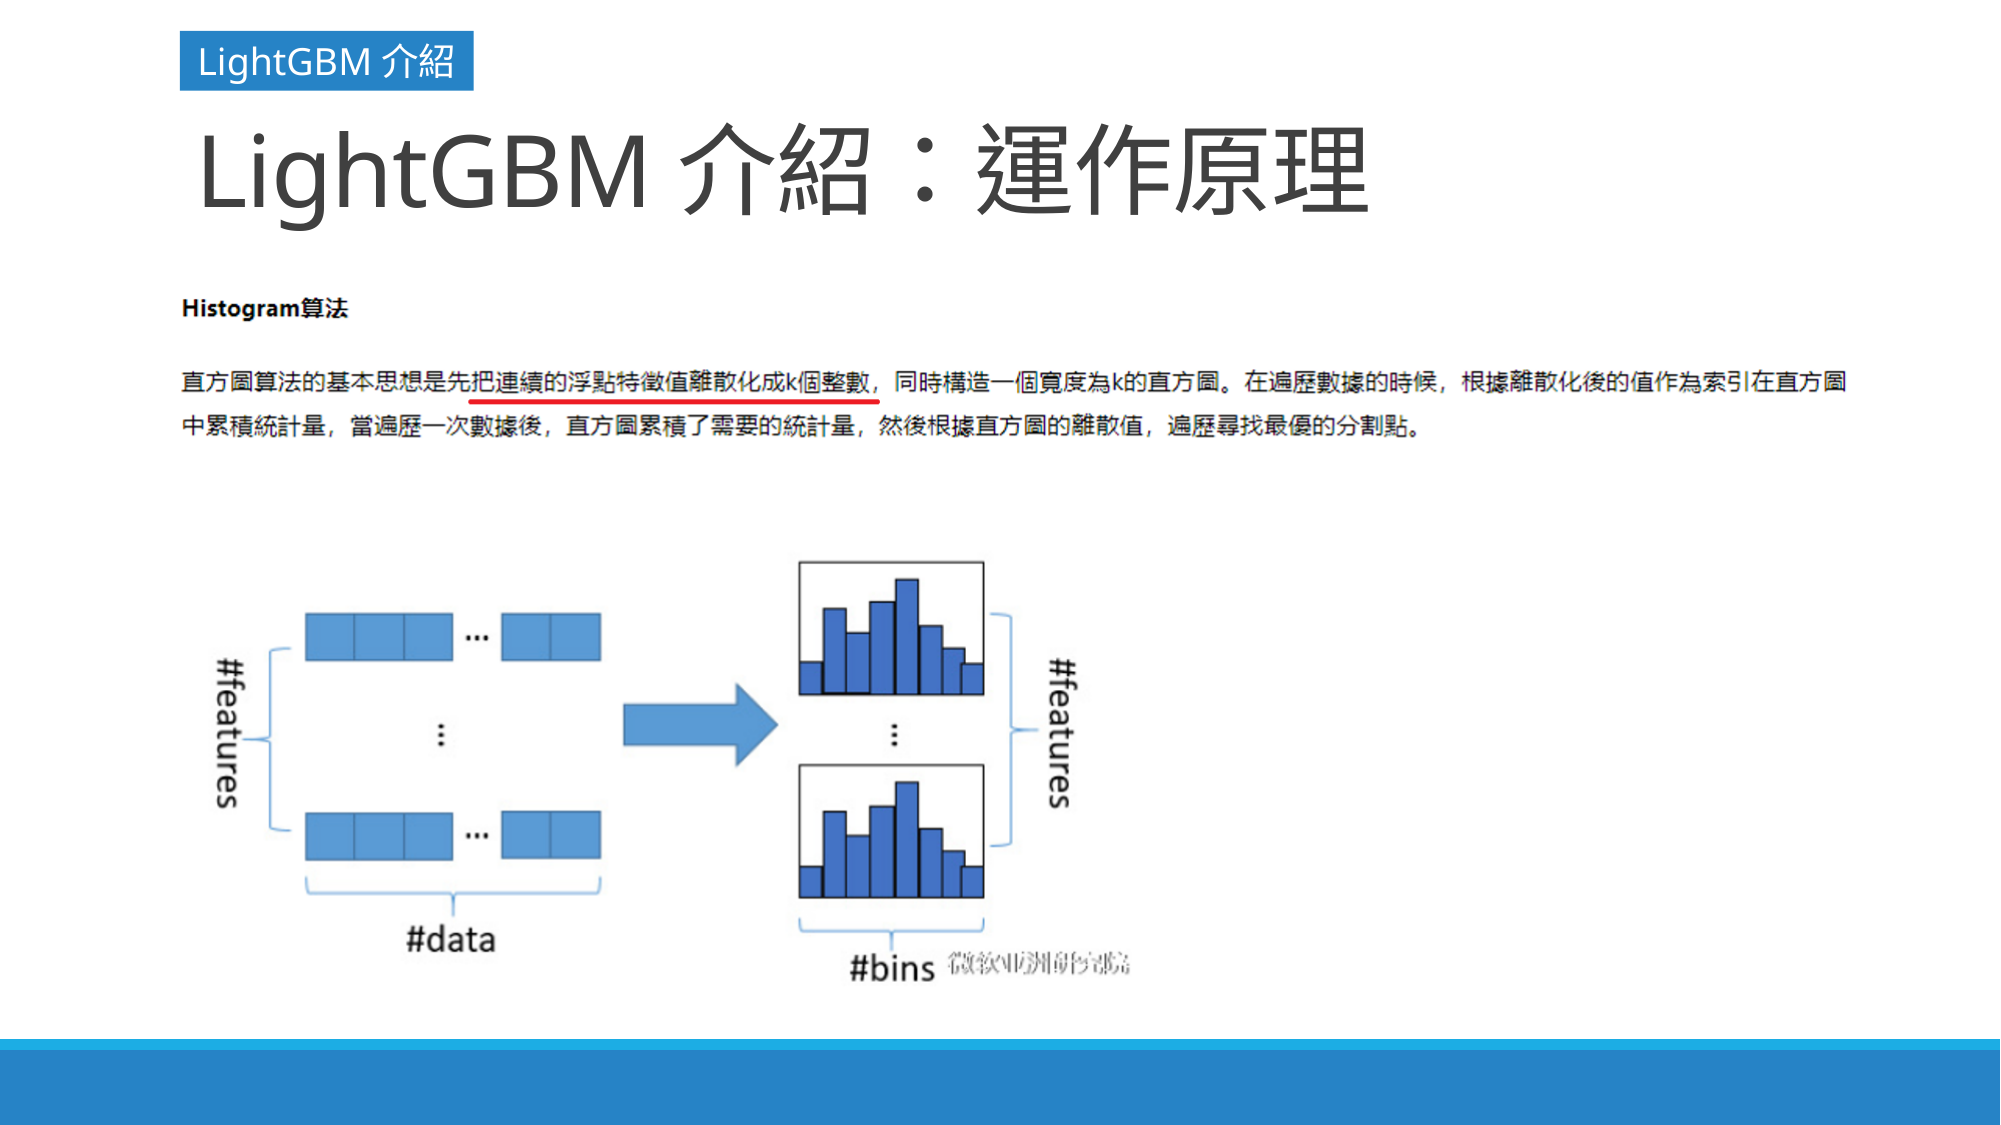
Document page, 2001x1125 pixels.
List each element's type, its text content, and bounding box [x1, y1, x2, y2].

text_box LightGBM介紹 [179, 30, 474, 91]
list [180, 302, 1930, 1041]
title LightGBM介紹：運作原理 [180, 117, 1830, 235]
picture [143, 281, 1857, 1009]
